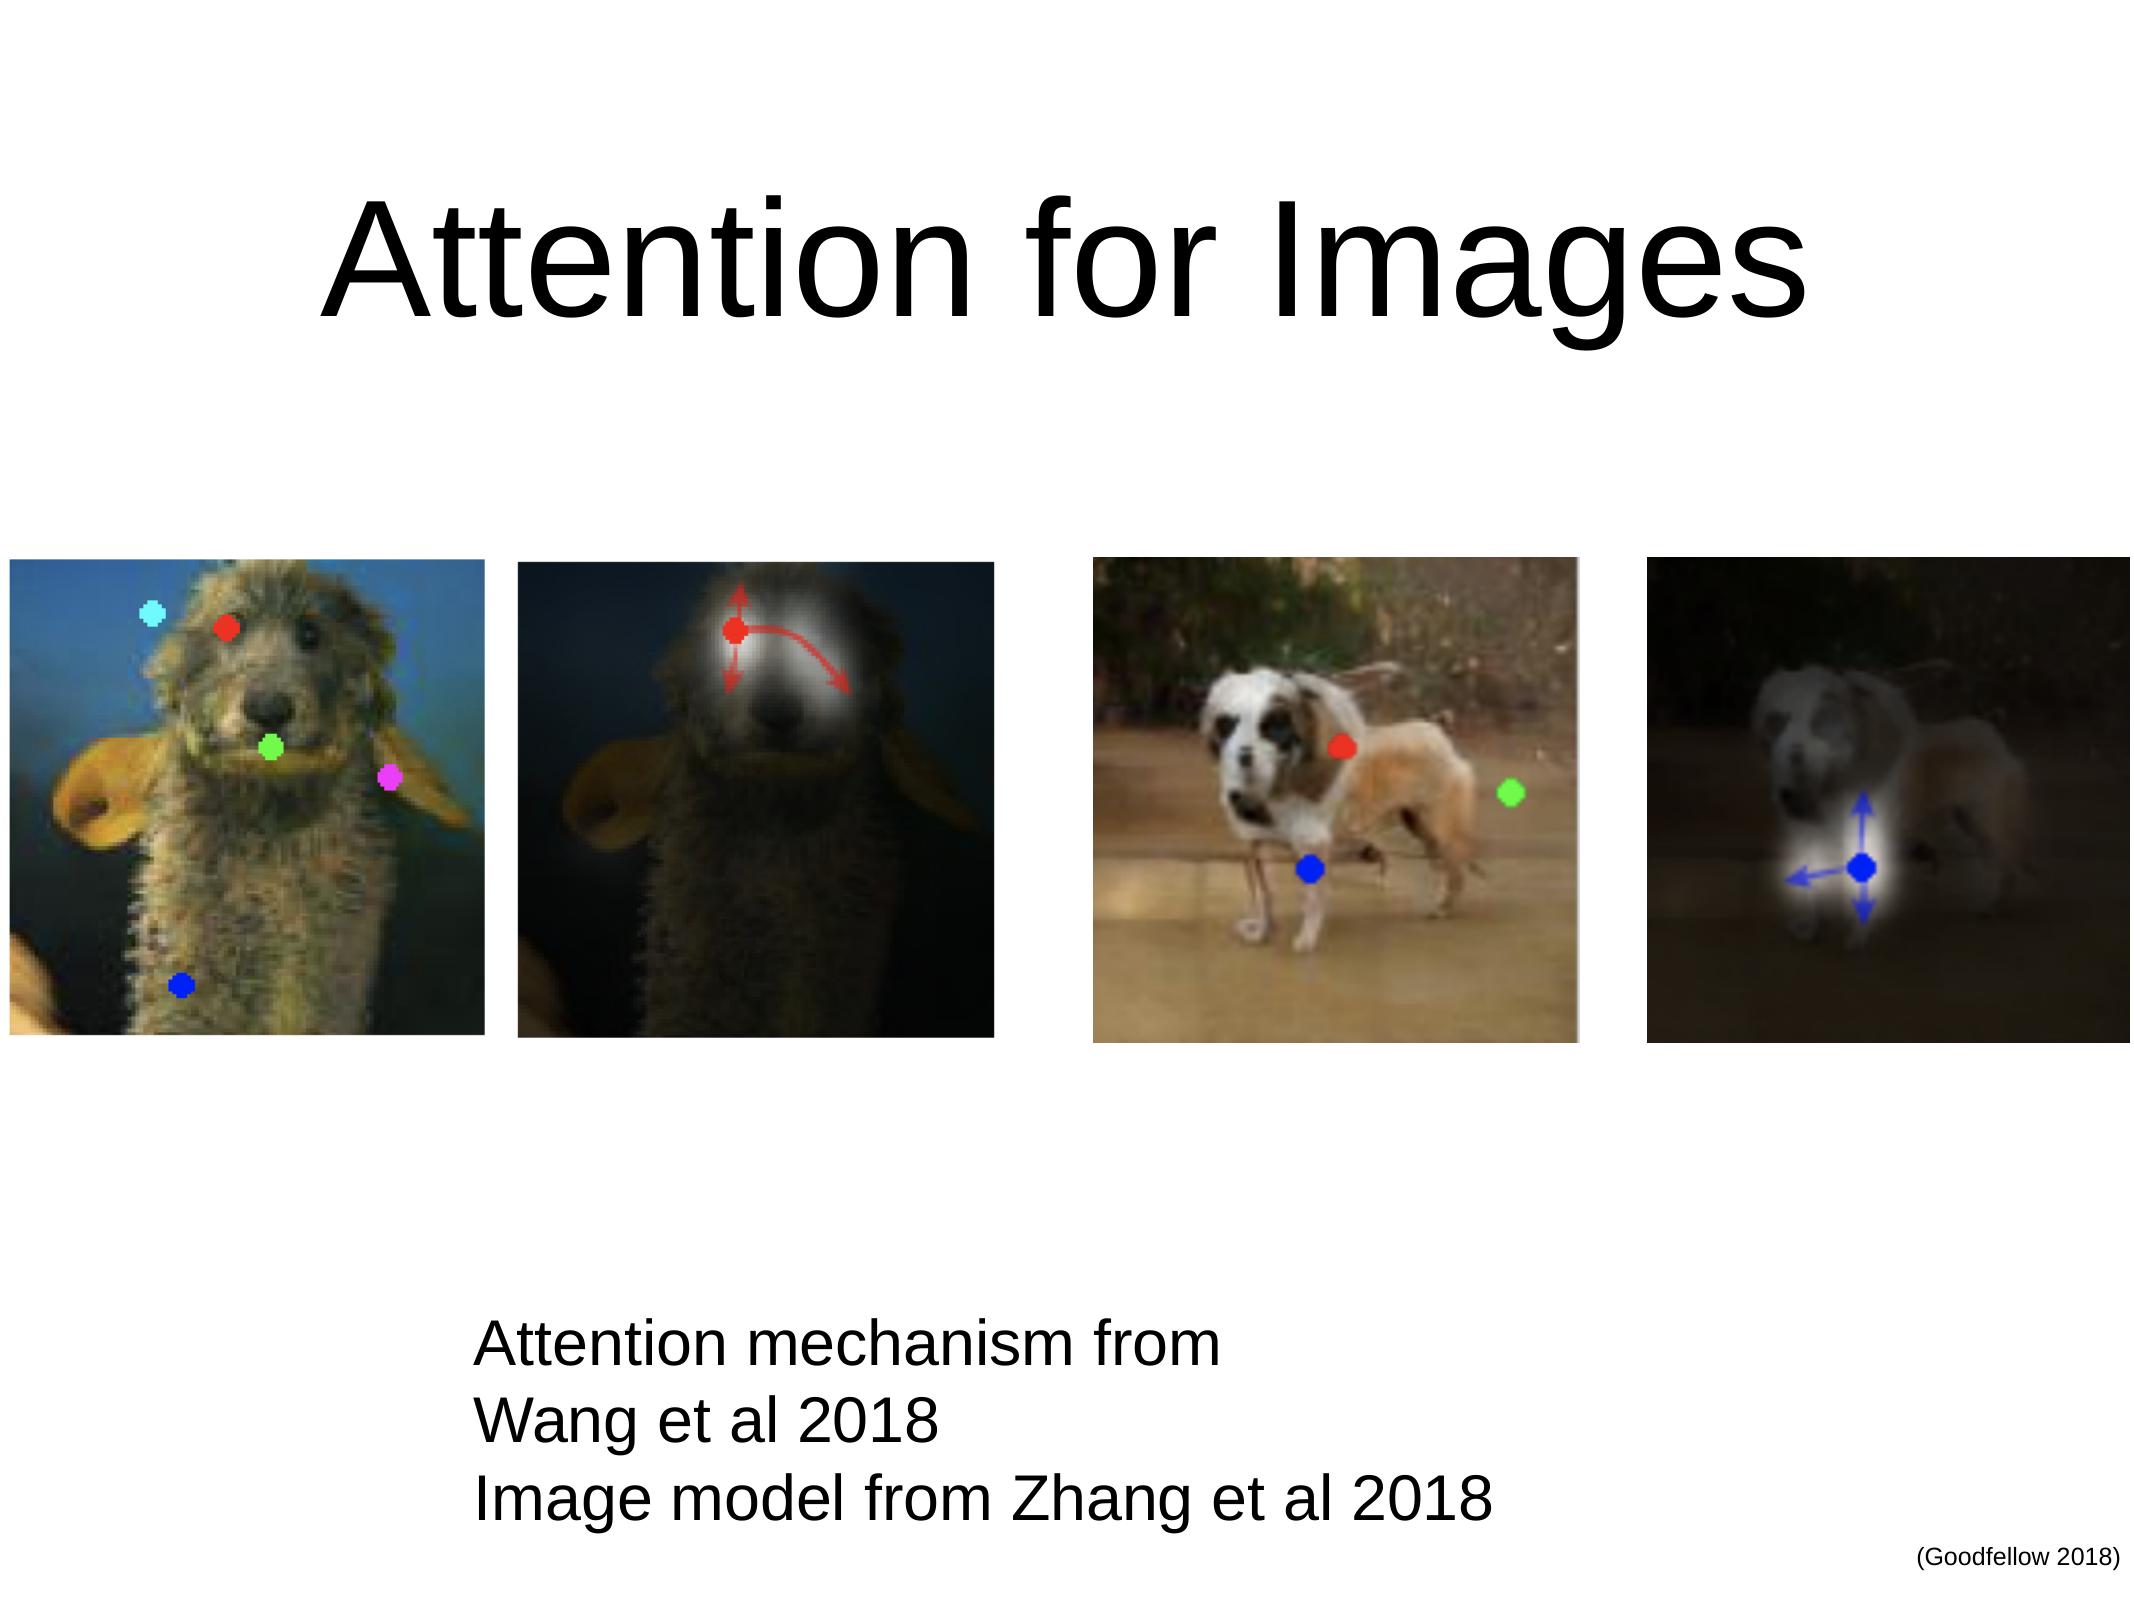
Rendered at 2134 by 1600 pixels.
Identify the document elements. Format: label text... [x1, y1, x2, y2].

title Attention for Images [155, 72, 1978, 428]
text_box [1093, 556, 2131, 1044]
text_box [0, 532, 1031, 1068]
text_box Attention mechanism from Wang et al 2018 Image model from Zhang et al 2018 [465, 1292, 1824, 1542]
